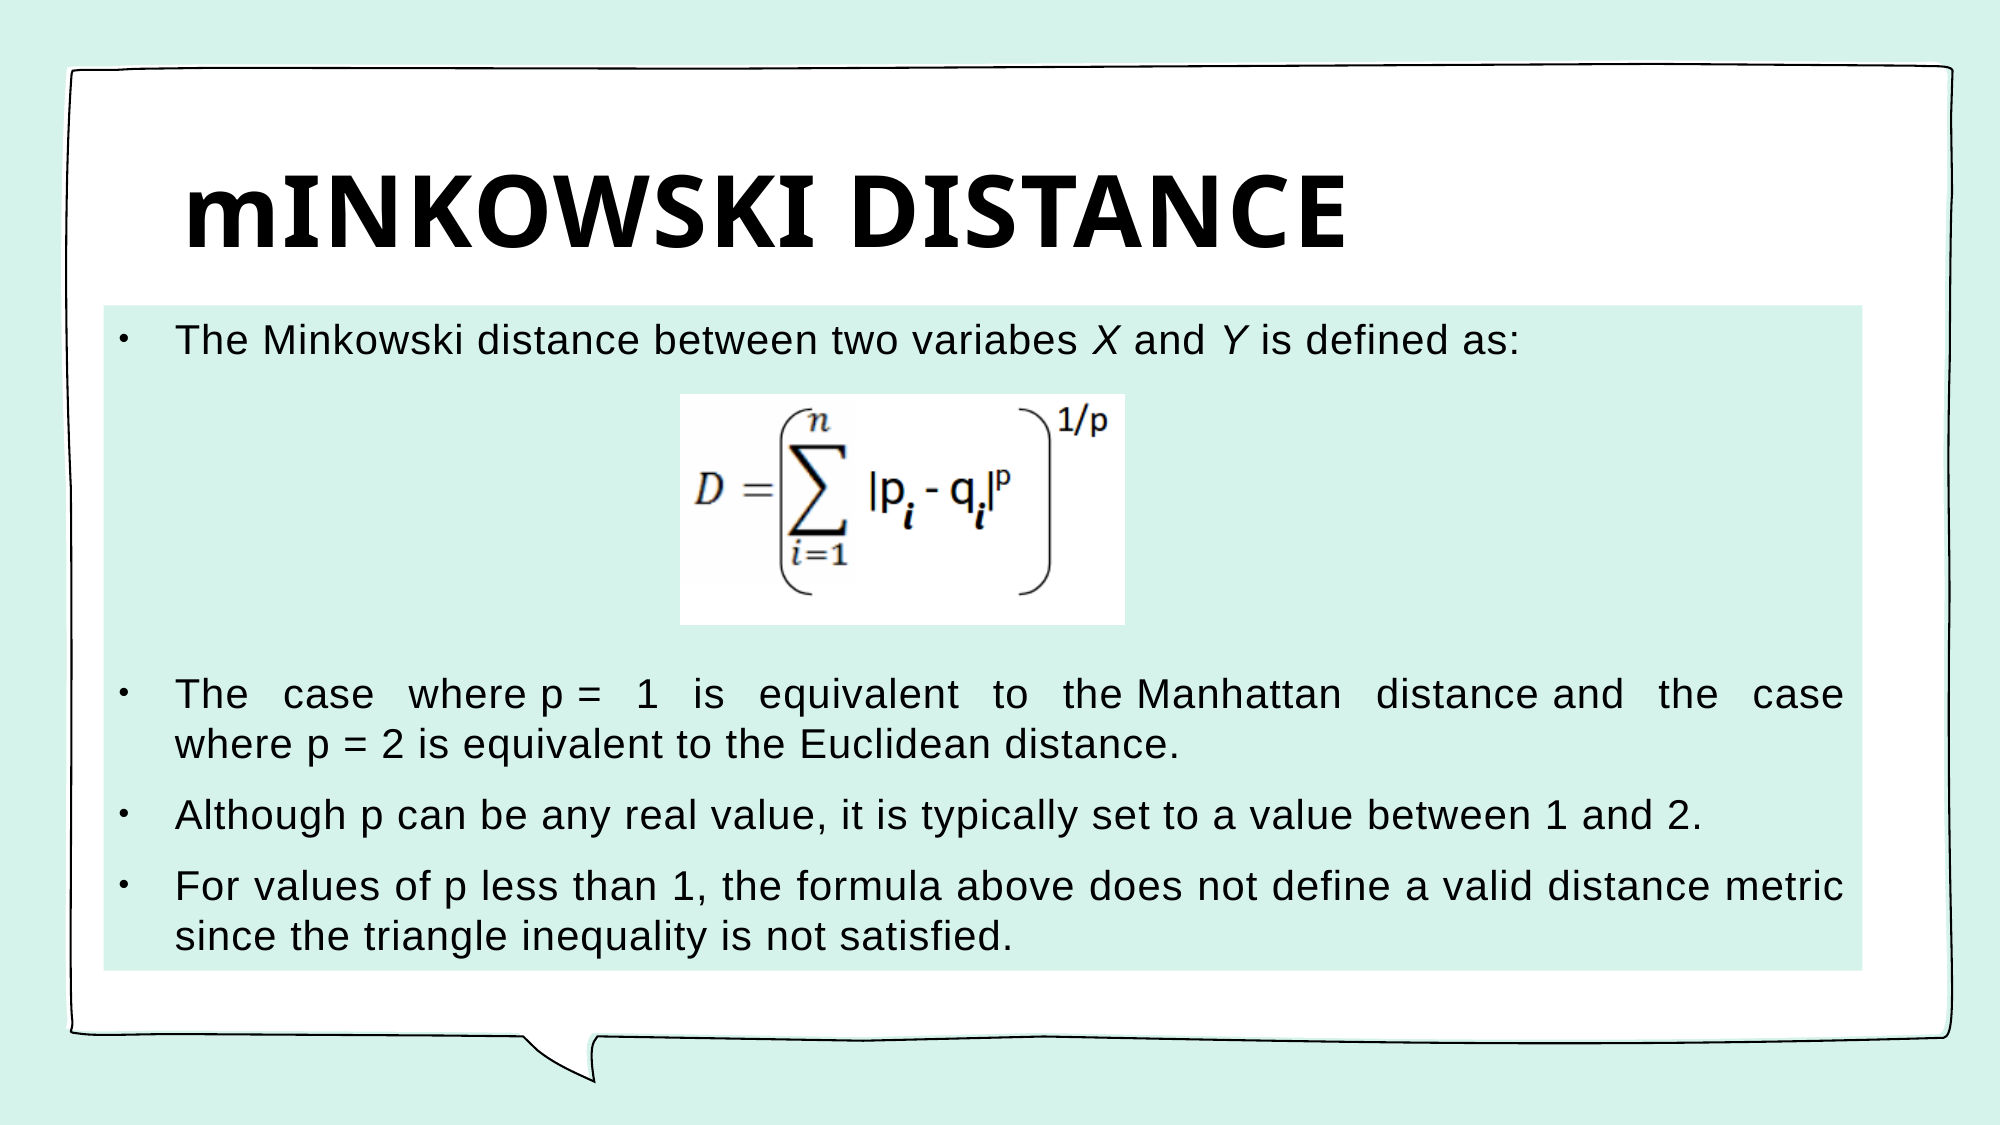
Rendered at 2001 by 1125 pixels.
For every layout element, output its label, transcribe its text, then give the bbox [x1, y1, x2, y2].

title mINKOWSKI DISTANCE [167, 91, 1863, 305]
picture [680, 394, 1125, 625]
list The Minkowski distance between two variabes X and Y is defined as: The case where p = 1 is equivalent to the Manhattan distance and the case where p = 2 is equivalent to the Euclidean distance. Although p can be any real value, it is typically set to a value between 1 and 2. For values of p less than 1, the formula above does not define a valid distance metric since the triangle inequality is not satisfied. [103, 305, 1863, 971]
